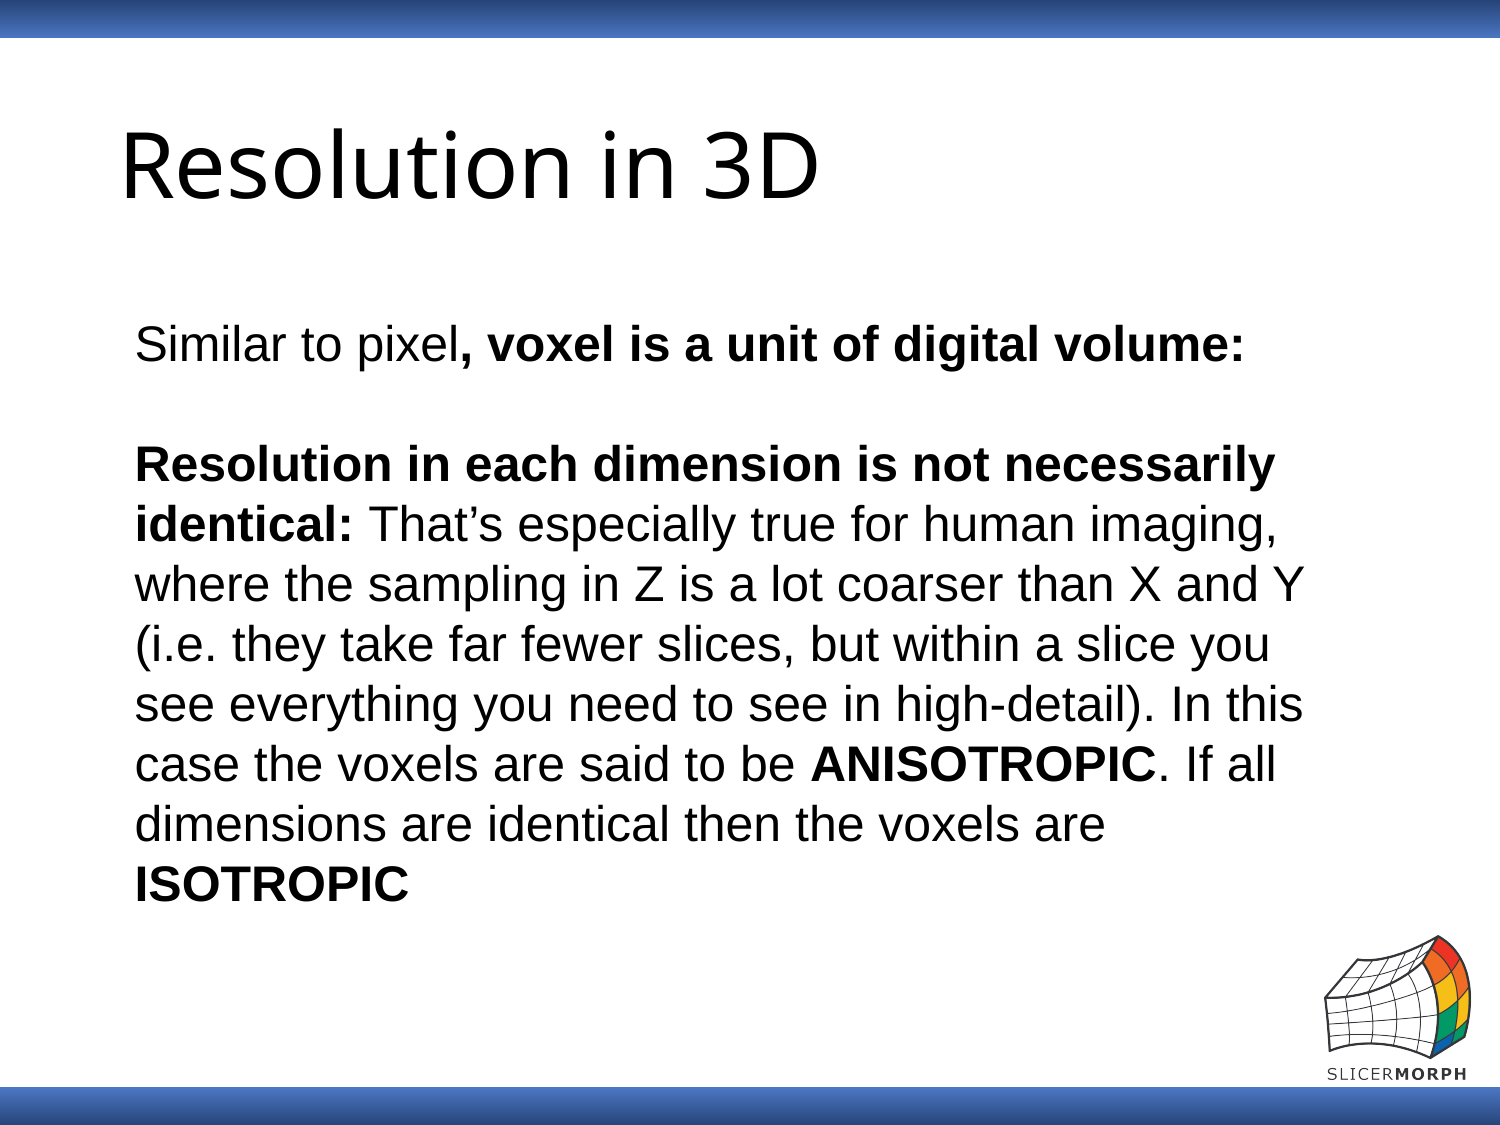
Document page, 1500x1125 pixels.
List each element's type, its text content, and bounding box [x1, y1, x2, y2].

title Resolution in 3D [103, 59, 1397, 278]
picture [1285, 927, 1500, 1087]
text_box Similar to pixel, voxel is a unit of digital volume: Resolution in each dimension is not necessarily identical: That’s especially true for human imaging, where the sampling in Z is a lot coarser than X and Y (i.e. they take far fewer slices, but within a slice you see everything you need to see in high-detail). In this case the voxels are said to be ANISOTROPIC. If all dimensions are identical then the voxels are ISOTROPIC [119, 304, 1333, 919]
